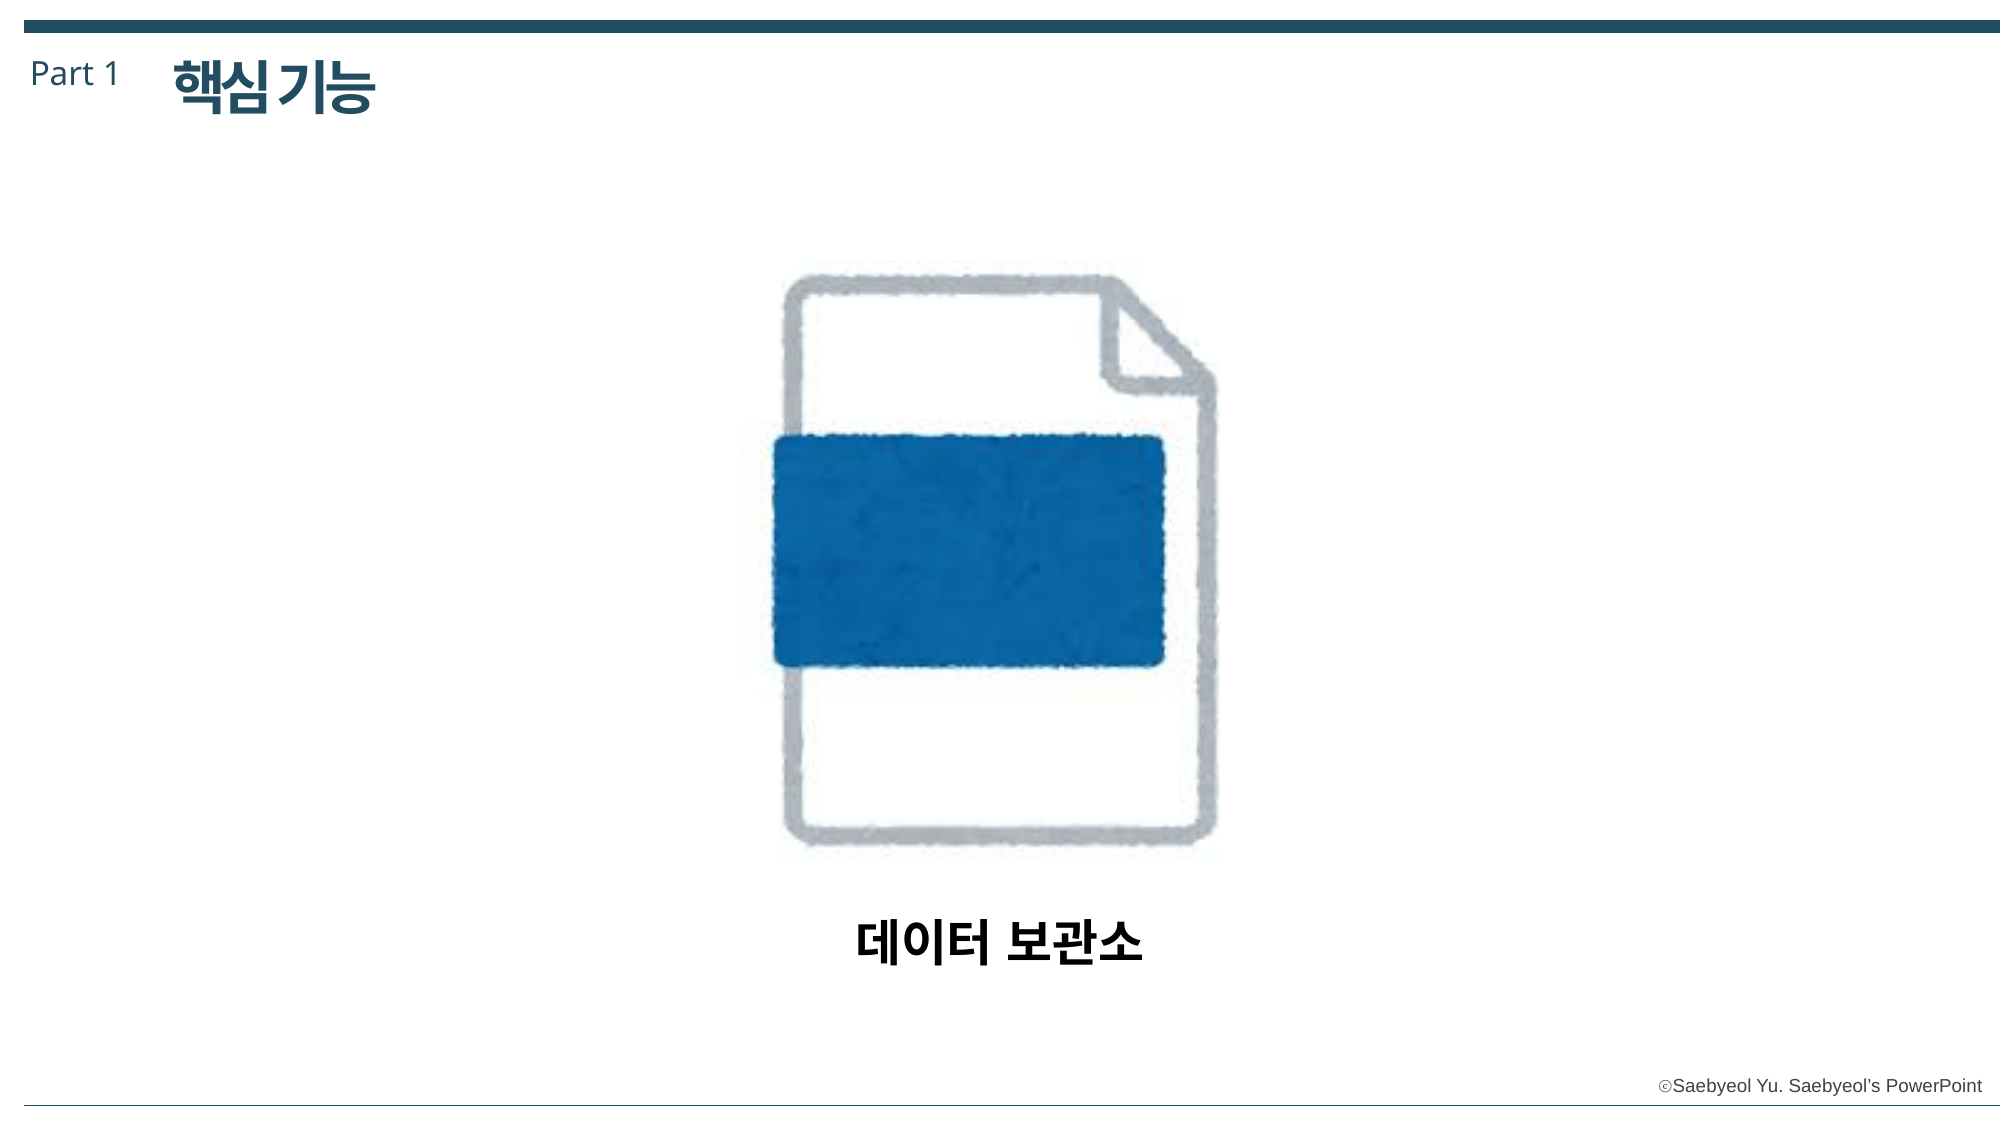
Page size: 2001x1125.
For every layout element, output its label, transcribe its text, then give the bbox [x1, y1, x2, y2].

picture [740, 260, 1260, 865]
text_box 데이터 보관소 [66, 903, 1934, 979]
text_box 핵심 기능 [157, 43, 393, 129]
text_box Part 1 [14, 44, 137, 100]
